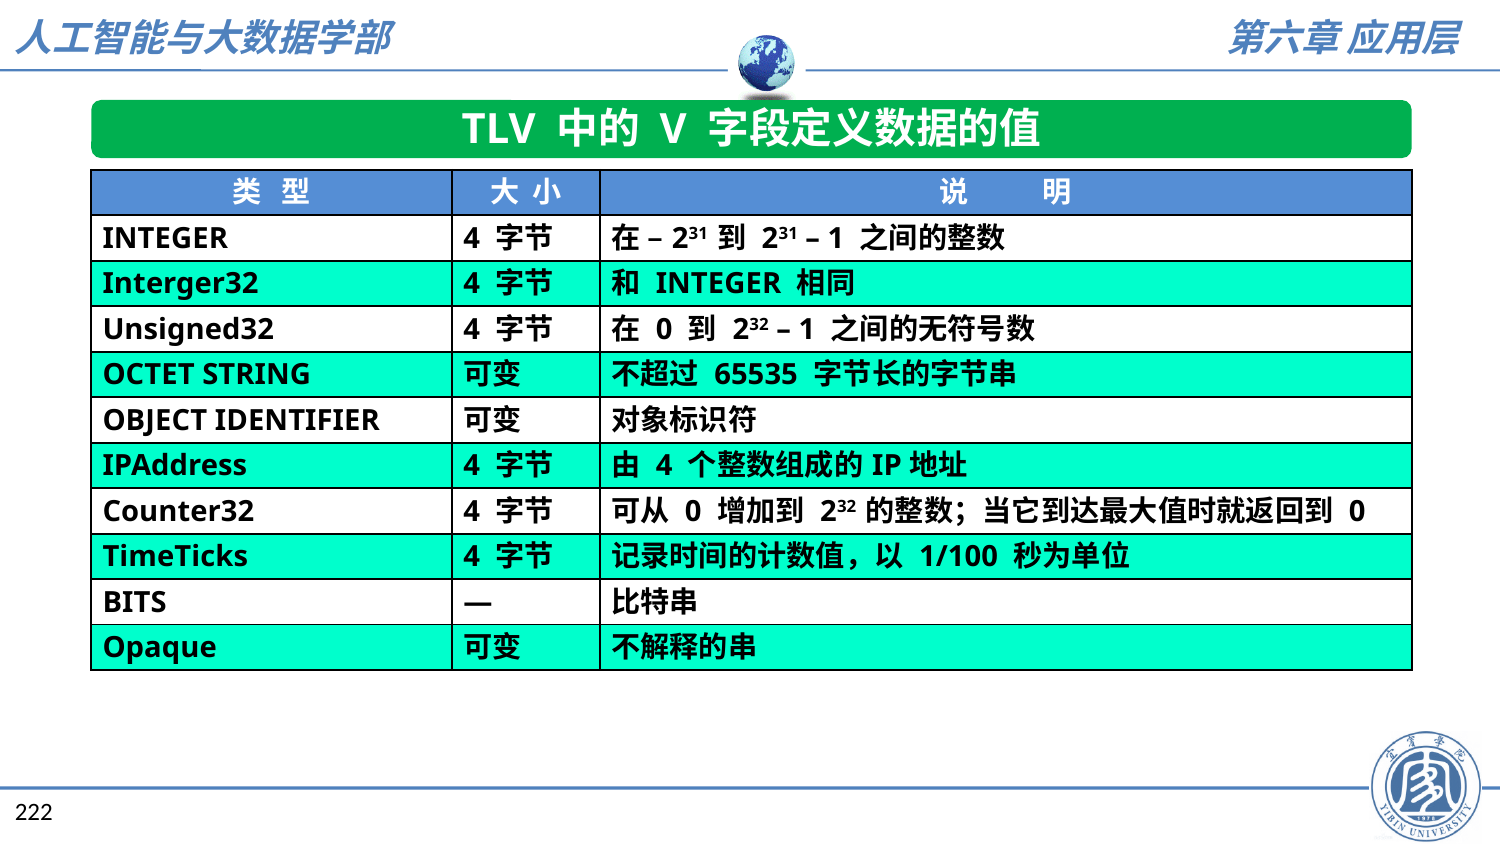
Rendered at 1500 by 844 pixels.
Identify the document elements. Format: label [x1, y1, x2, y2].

table_cell [92, 262, 451, 305]
table_cell [601, 444, 1411, 487]
table_cell [453, 580, 599, 624]
table_cell [453, 625, 599, 669]
table_cell [92, 216, 451, 260]
table_cell [453, 444, 599, 487]
table_cell [453, 262, 599, 305]
table_header [92, 171, 451, 214]
picture [736, 33, 796, 94]
table_cell [92, 398, 451, 442]
table_cell [453, 489, 599, 533]
text_box [91, 94, 1412, 160]
table_cell [92, 489, 451, 533]
table_cell [601, 353, 1411, 396]
table_cell [92, 580, 451, 624]
table_cell [601, 625, 1411, 669]
table_header [601, 171, 1411, 214]
table_cell [453, 353, 599, 396]
table_cell [453, 307, 599, 351]
table_cell [92, 625, 451, 669]
table_header [453, 171, 599, 214]
slide_number [0, 787, 350, 833]
table_cell [601, 398, 1411, 442]
table_cell [453, 398, 599, 442]
table_cell [453, 216, 599, 260]
table_cell [601, 216, 1411, 260]
table_cell [601, 580, 1411, 624]
table_cell [601, 535, 1411, 578]
table_cell [92, 353, 451, 396]
table_cell [92, 444, 451, 487]
table_cell [601, 307, 1411, 351]
table_cell [601, 262, 1411, 305]
table_cell [601, 489, 1411, 533]
table_cell [92, 307, 451, 351]
table_cell [92, 535, 451, 578]
table_cell [453, 535, 599, 578]
